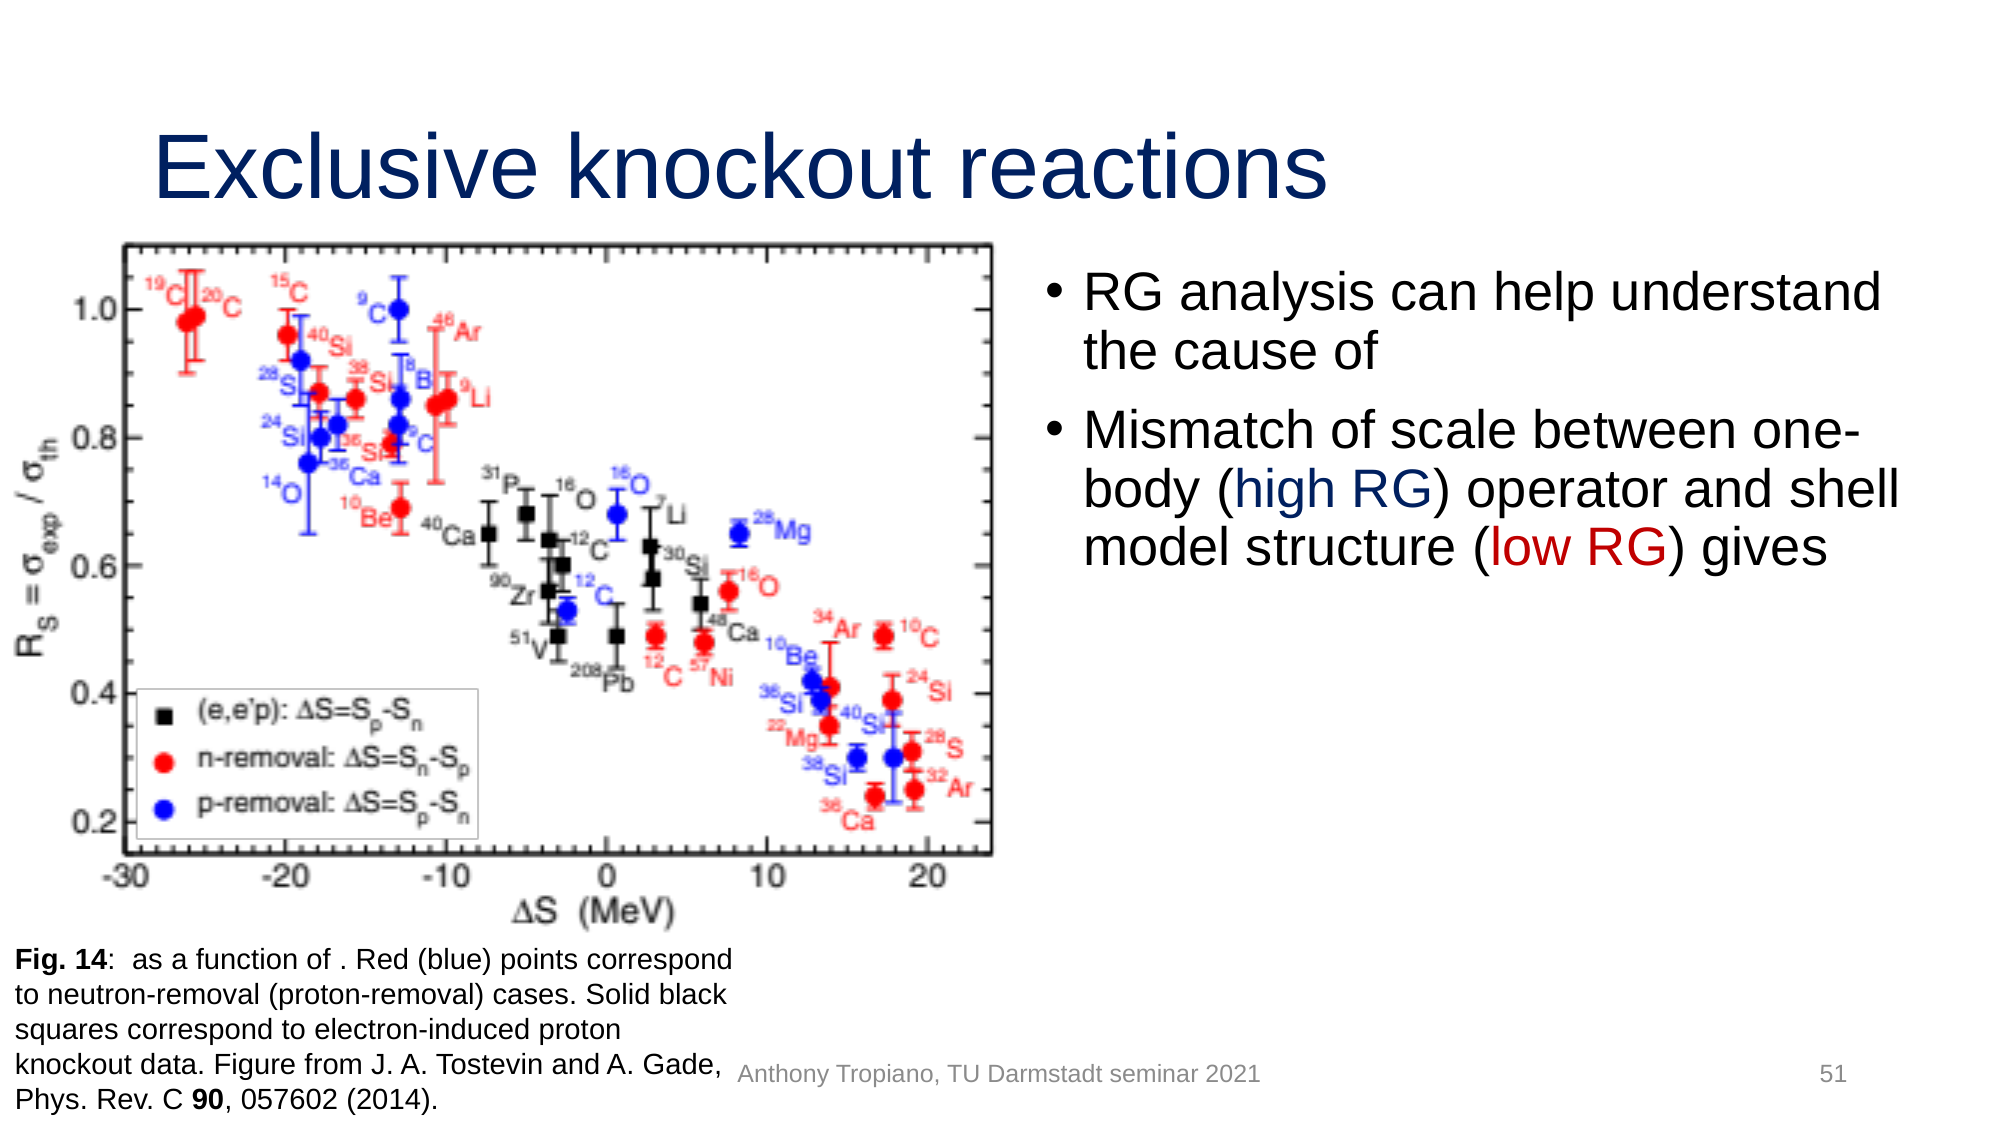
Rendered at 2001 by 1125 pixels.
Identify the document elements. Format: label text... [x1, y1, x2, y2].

title Exclusive knockout reactions [137, 59, 1863, 278]
slide_number 51 [1412, 1042, 1863, 1103]
footer Anthony Tropiano, TU Darmstadt seminar 2021 [662, 1042, 1338, 1103]
picture [0, 227, 1009, 933]
